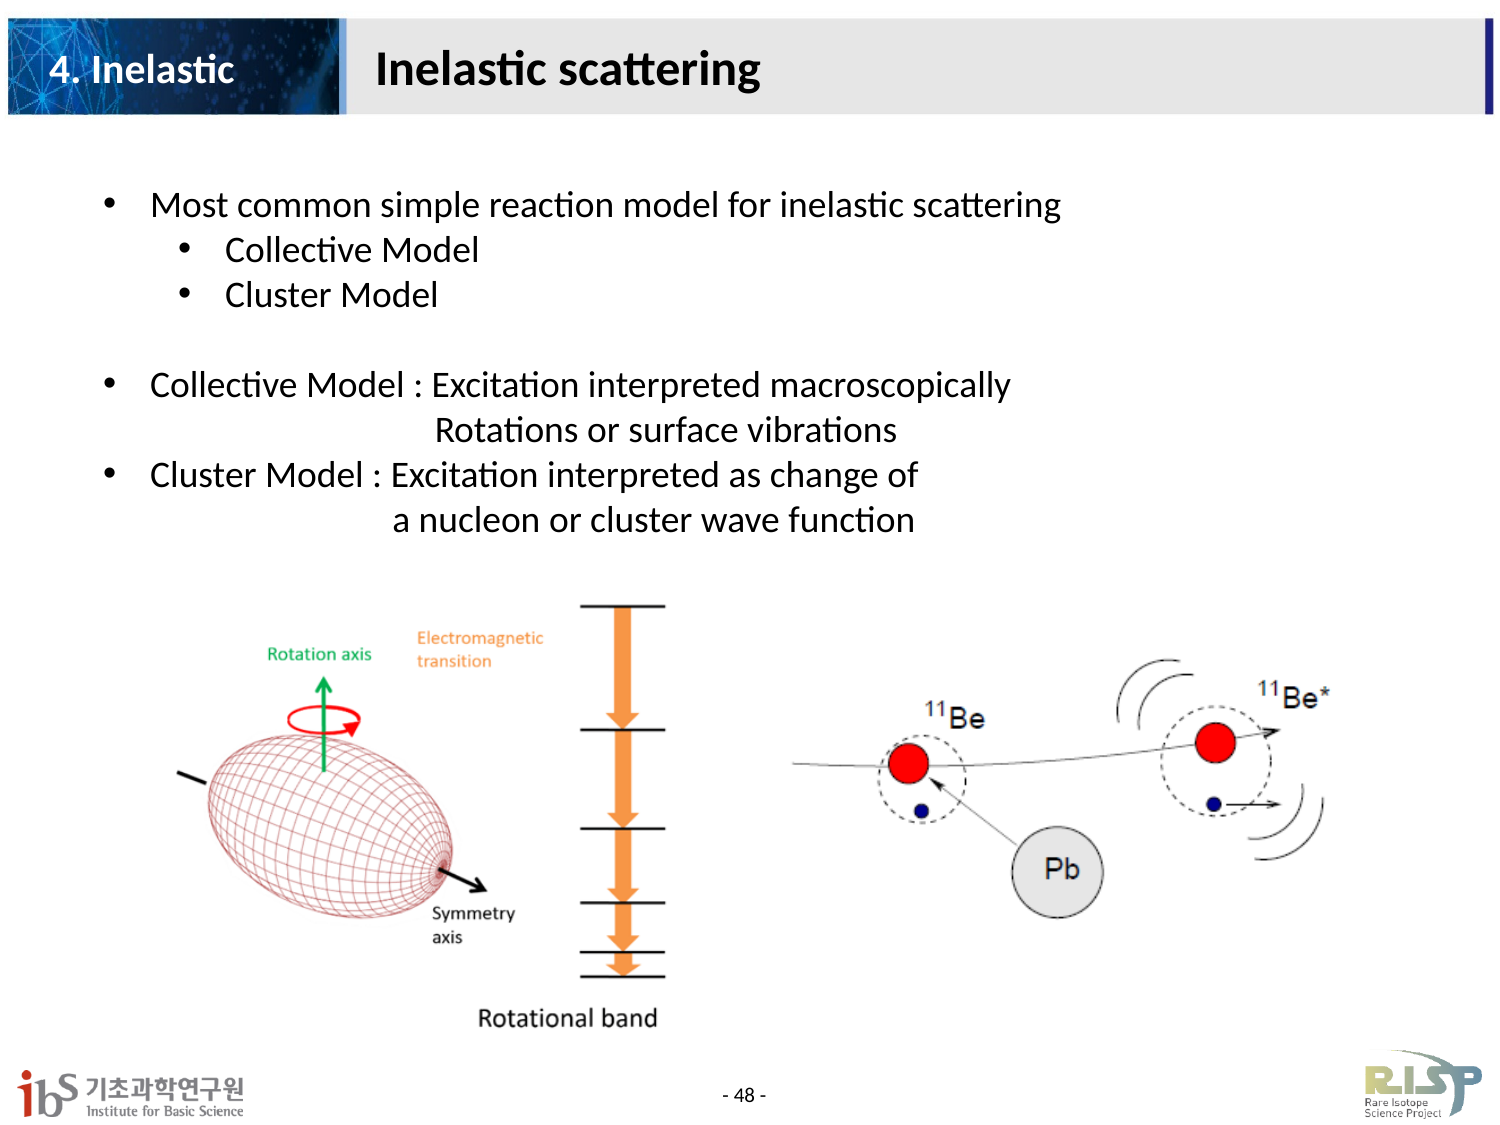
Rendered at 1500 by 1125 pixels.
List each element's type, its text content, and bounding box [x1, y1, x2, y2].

picture [17, 1070, 243, 1117]
picture [1364, 1049, 1482, 1119]
picture [2, 10, 1500, 130]
picture [785, 649, 1383, 961]
picture [123, 576, 715, 1044]
text_box Most common simple reaction model for inelastic scattering Collective Model Cluster Model Collective Model : Excitation interpreted macroscopically Rotations or surface vibrations Cluster Model : Excitation interpreted as change of a nucleon or cluster wave function [88, 172, 1400, 548]
